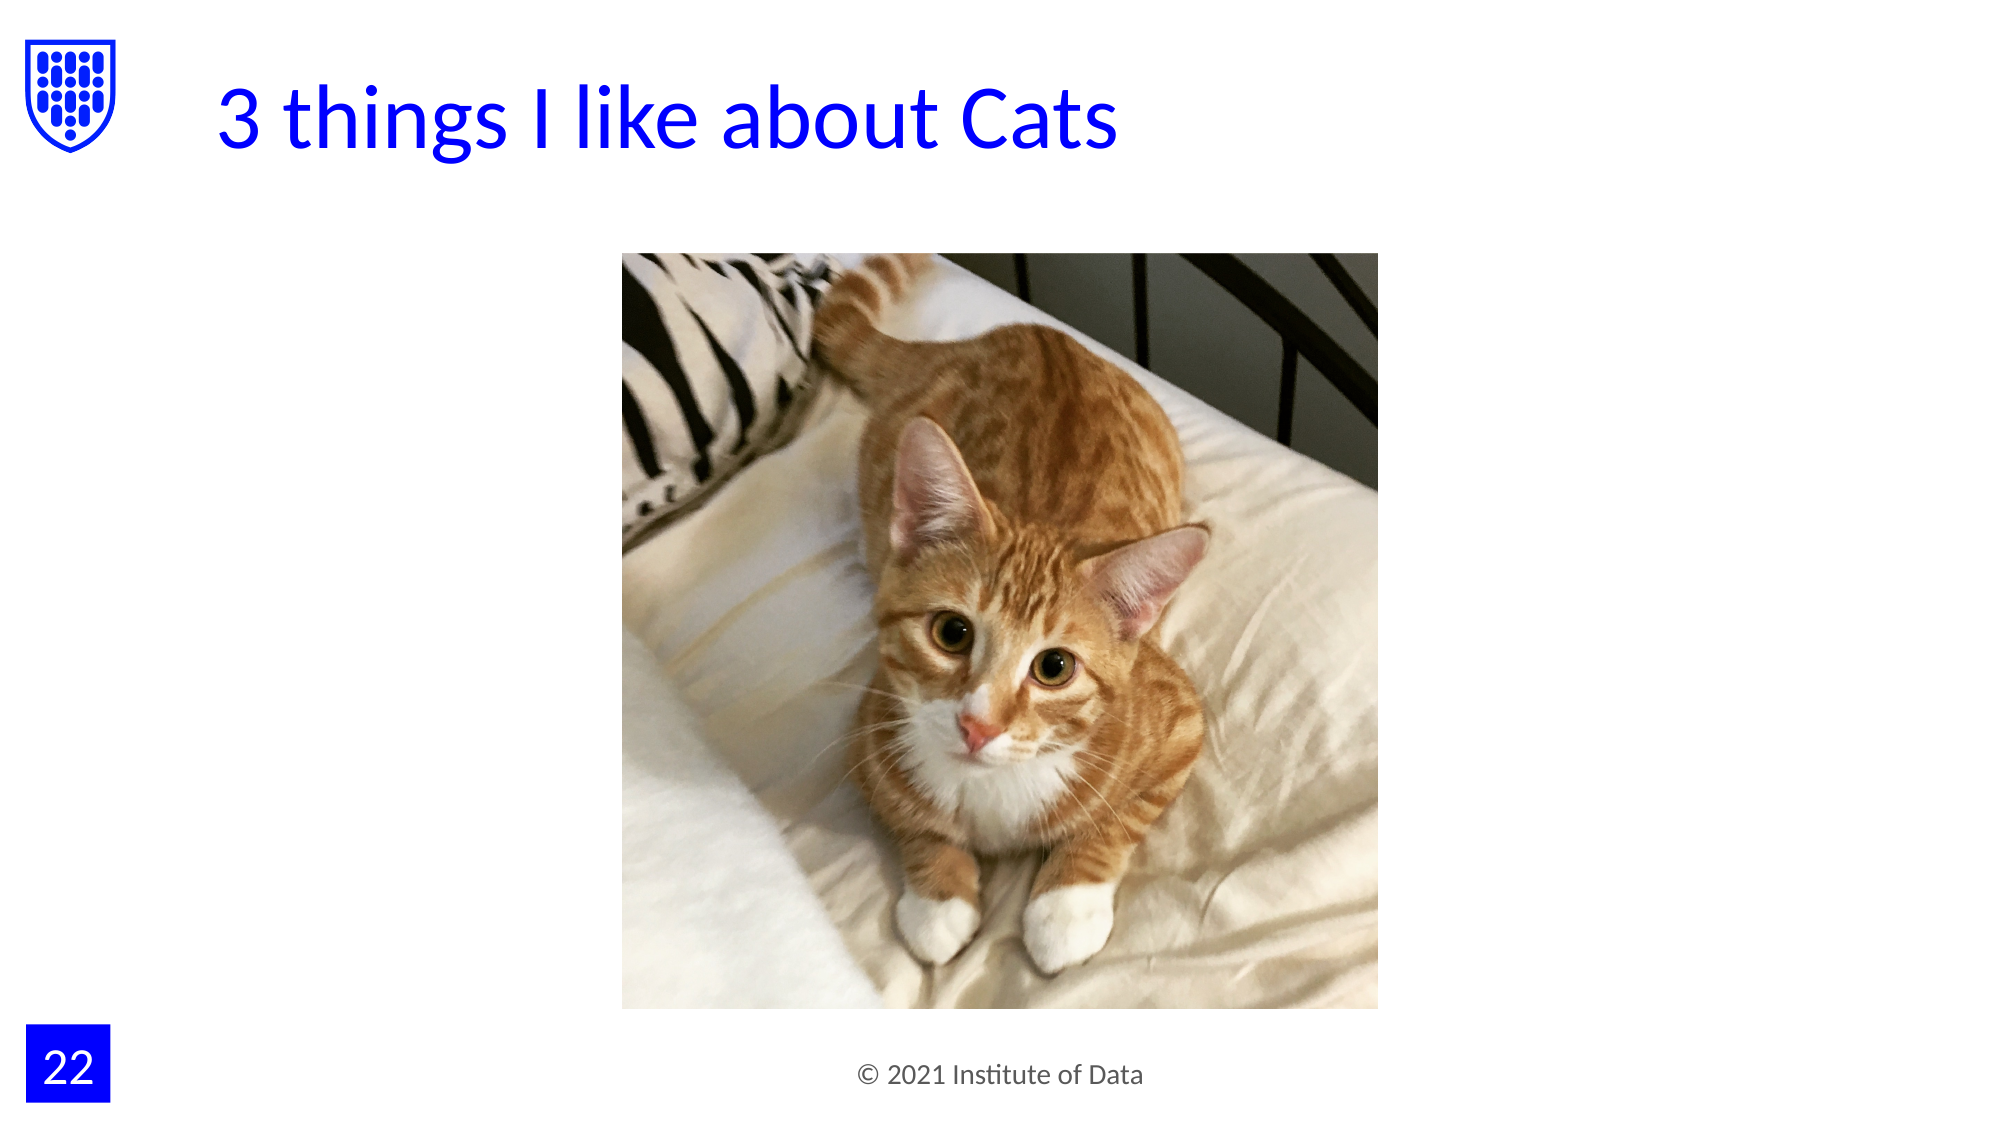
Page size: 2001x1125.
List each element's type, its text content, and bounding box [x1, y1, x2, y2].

picture [622, 253, 1378, 1009]
picture [0, 25, 141, 167]
title 3 things I like about Cats [207, 61, 1965, 229]
